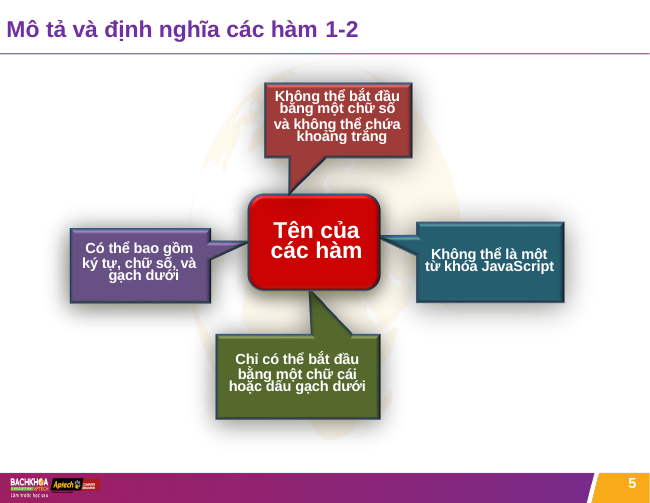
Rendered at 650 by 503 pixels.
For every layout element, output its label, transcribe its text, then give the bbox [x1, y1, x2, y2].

text_box Có thể bao gồm ký tự, chữ số, và gạch dưới [81, 240, 199, 283]
text_box [219, 168, 409, 324]
text_box Tên của các hàm [269, 242, 369, 262]
text_box [179, 253, 417, 461]
text_box Chỉ có thể bắt đầu bằng một chữ cái hoặc dấu gạch dưới [227, 351, 369, 395]
text_box Không thể bắt đầu bằng một chữ số và không thể chứa khoảng trắng [273, 88, 403, 144]
text_box [409, 182, 606, 350]
title Mô tả và định nghĩa các hàm 1-2 [5, 0, 389, 71]
text_box [222, 43, 457, 242]
picture [0, 0, 650, 503]
text_box Không thể là một từ khóa JavaScript [424, 243, 556, 275]
slide_number 5 [617, 340, 646, 503]
text_box [34, 195, 219, 344]
